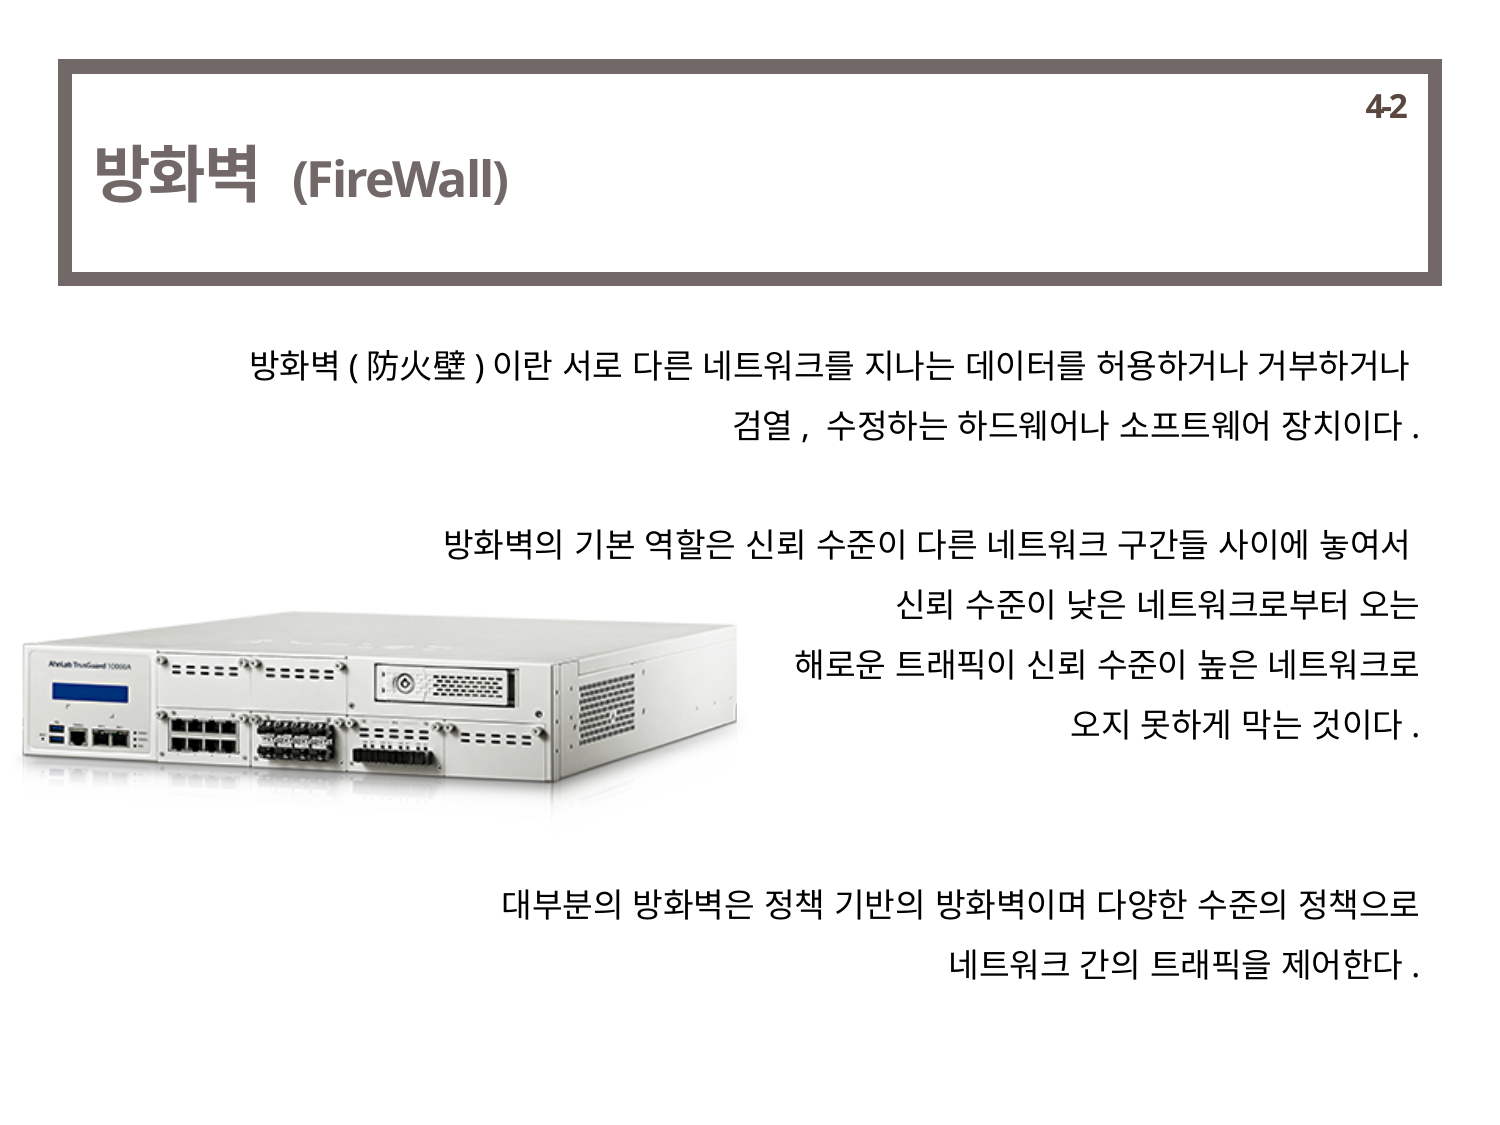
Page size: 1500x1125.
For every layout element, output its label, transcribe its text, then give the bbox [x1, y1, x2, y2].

text_box 방화벽 (FireWall) [78, 135, 1154, 211]
picture [0, 420, 827, 962]
text_box 방화벽(防火壁)이란 서로 다른 네트워크를 지나는 데이터를 허용하거나 거부하거나 검열, 수정하는 하드웨어나 소프트웨어 장치이다. 방화벽의 기본 역할은 신뢰 수준이 다른 네트워크 구간들 사이에 놓여서 신뢰 수준이 낮은 네트워크로부터 오는 해로운 트래픽이 신뢰 수준이 높은 네트워크로 오지 못하게 막는 것이다. 대부분의 방화벽은 정책 기반의 방화벽이며 다양한 수준의 정책으로 네트워크 간의 트래픽을 제어한다. [64, 317, 1436, 991]
text_box 4-2 [1153, 78, 1424, 153]
text_box [63, 64, 1437, 281]
